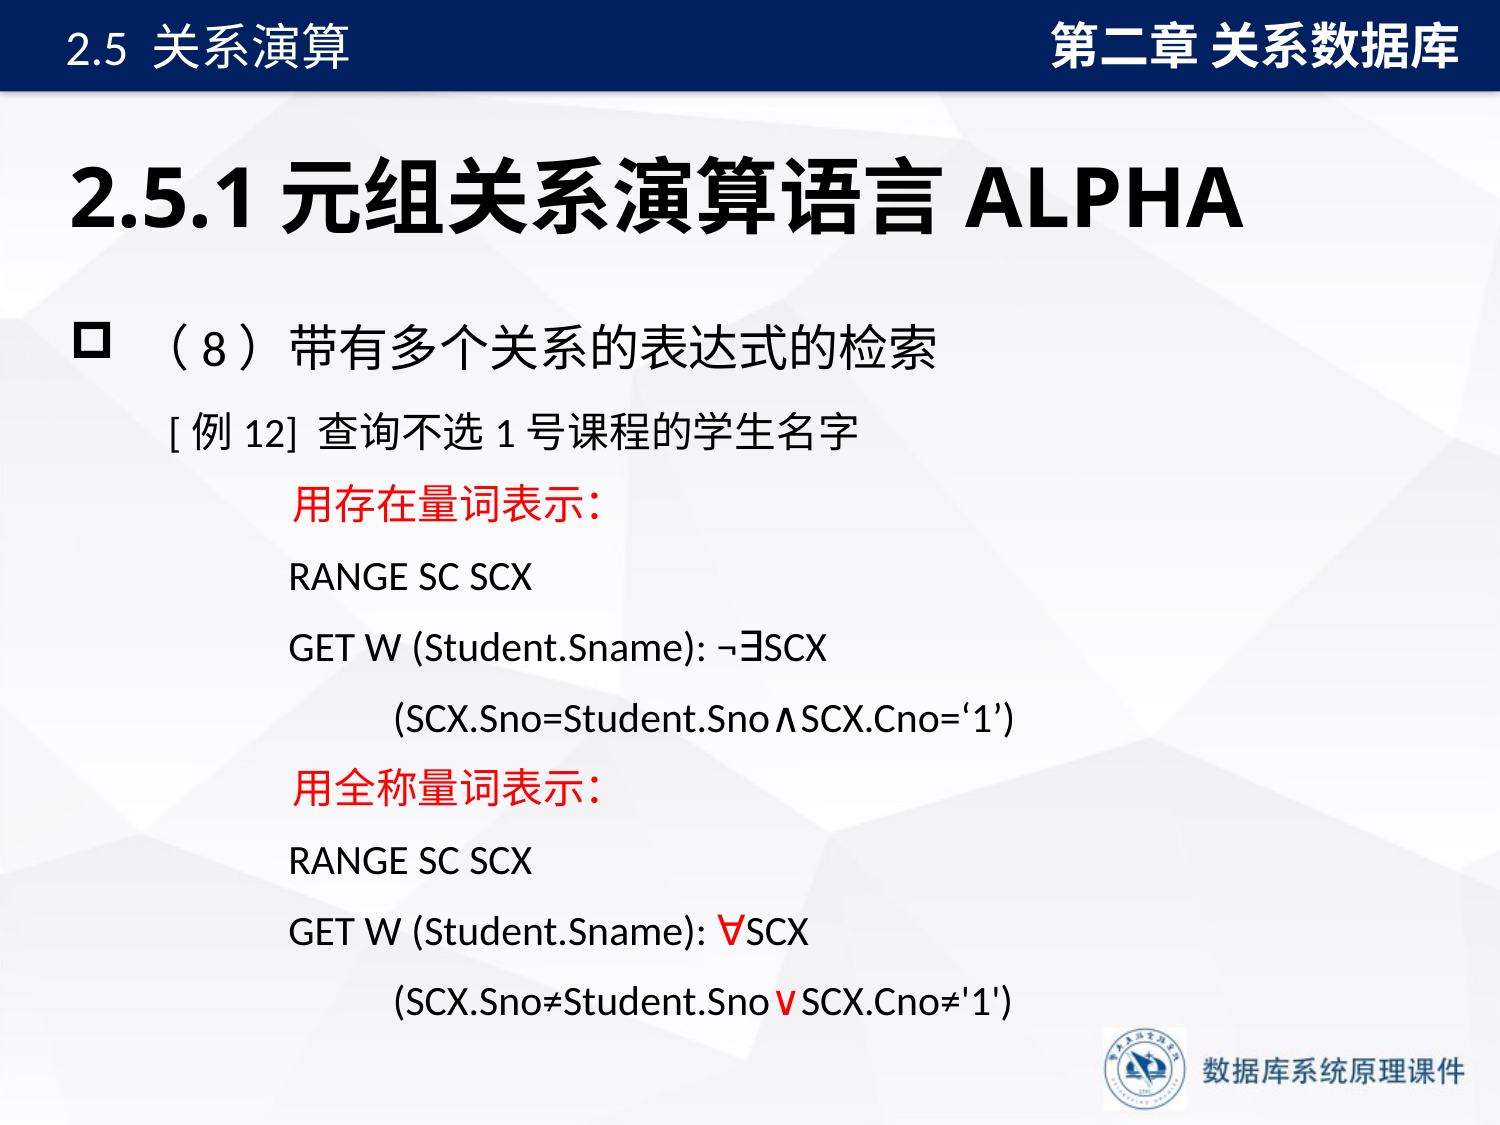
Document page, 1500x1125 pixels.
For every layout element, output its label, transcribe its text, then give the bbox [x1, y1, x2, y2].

text_box 第二章 关系数据库 [1034, 7, 1476, 82]
list （8）带有多个关系的表达式的检索 [例12] 查询不选1号课程的学生名字 用存在量词表示： RANGE SC SCX GET W (Student.Sname): ¬∃SCX (SCX.Sno=Student.Sno∧SCX.Cno=‘1’) 用全称量词表示： RANGE SC SCX GET W (Student.Sname): ∀SCX (SCX.Sno≠Student.Sno∨SCX.Cno≠'1') [54, 308, 1349, 1023]
picture [0, 92, 1500, 1125]
title 2.5.1元组关系演算语言ALPHA [54, 100, 1349, 308]
text_box [0, 0, 1500, 92]
text_box 2.5 关系演算 [50, 8, 367, 83]
